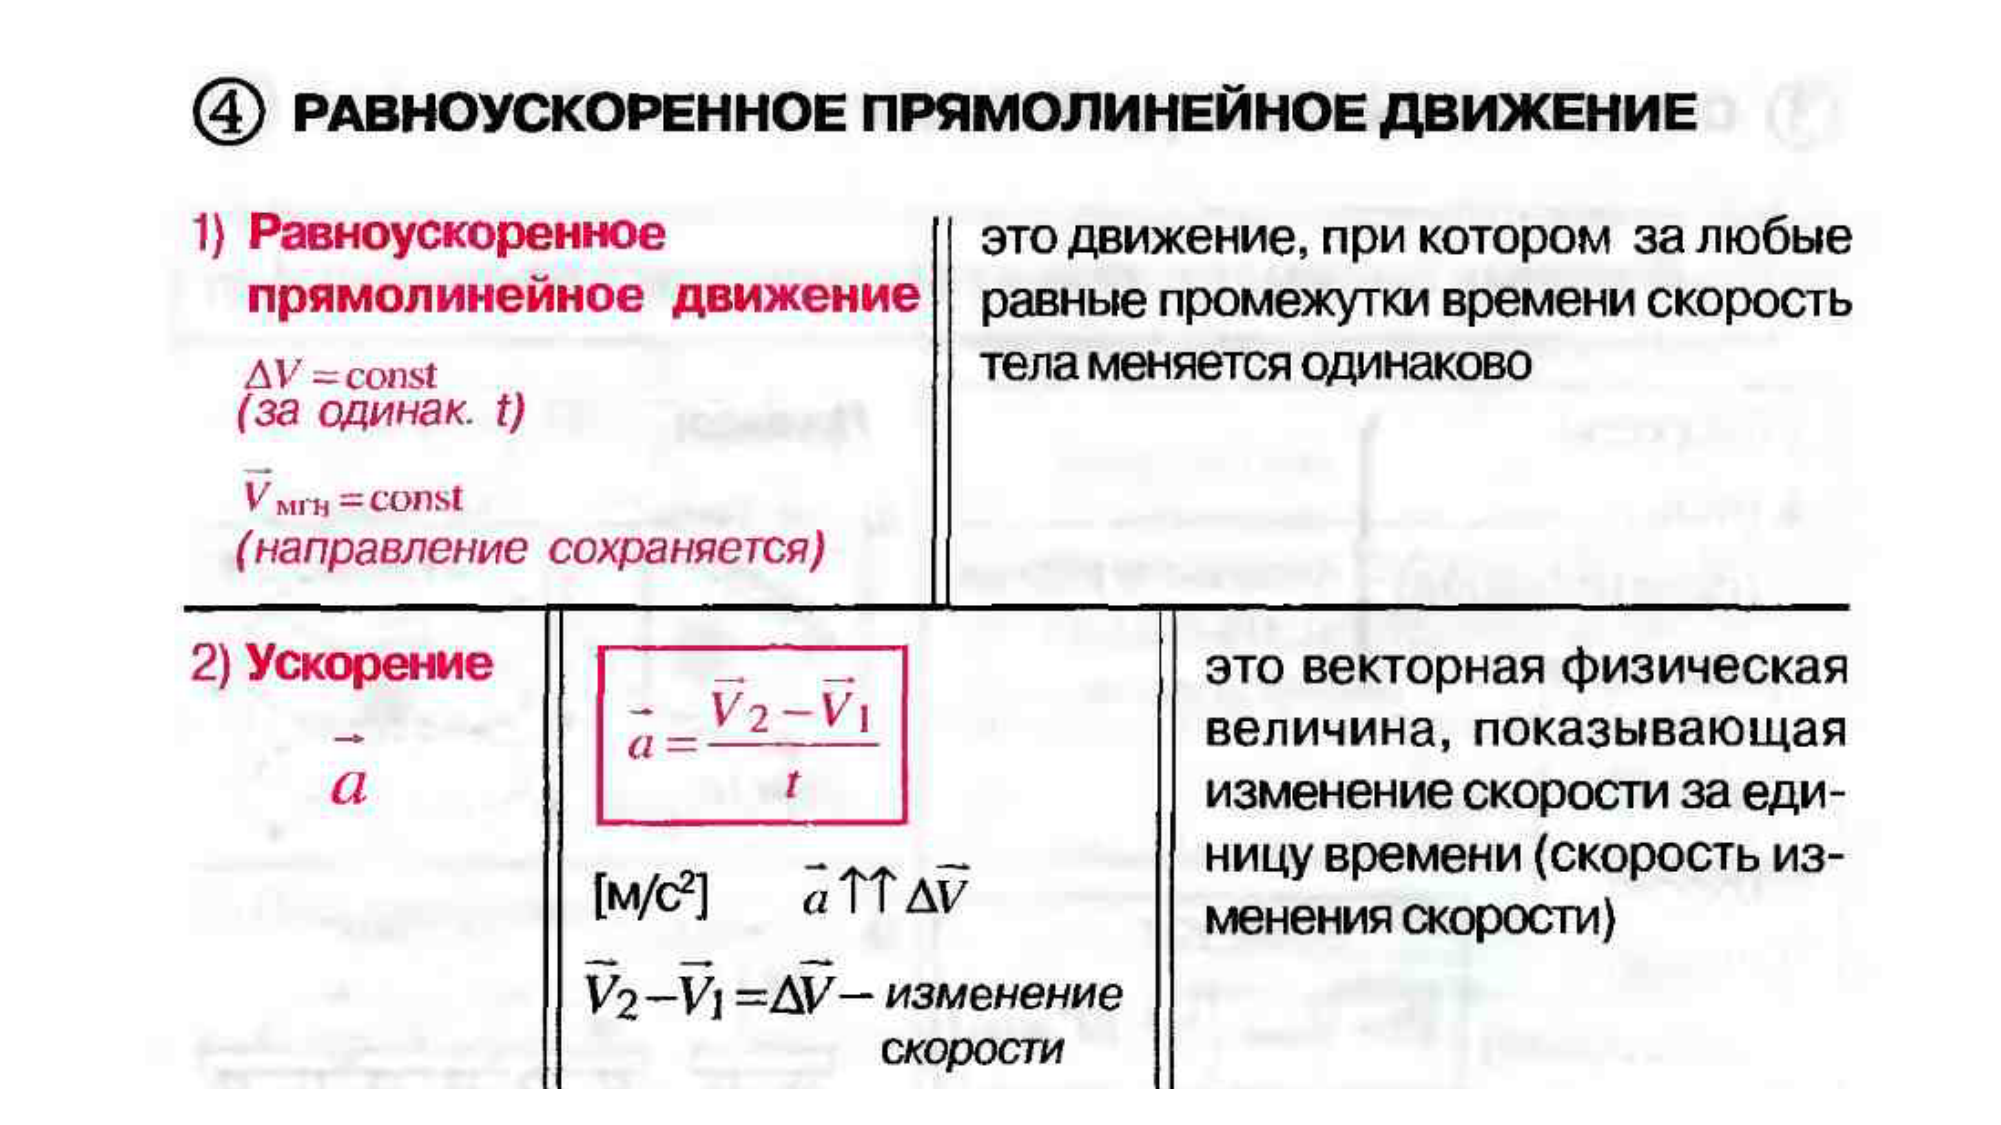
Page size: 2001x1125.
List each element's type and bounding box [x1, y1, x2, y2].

picture [135, 61, 1909, 1089]
